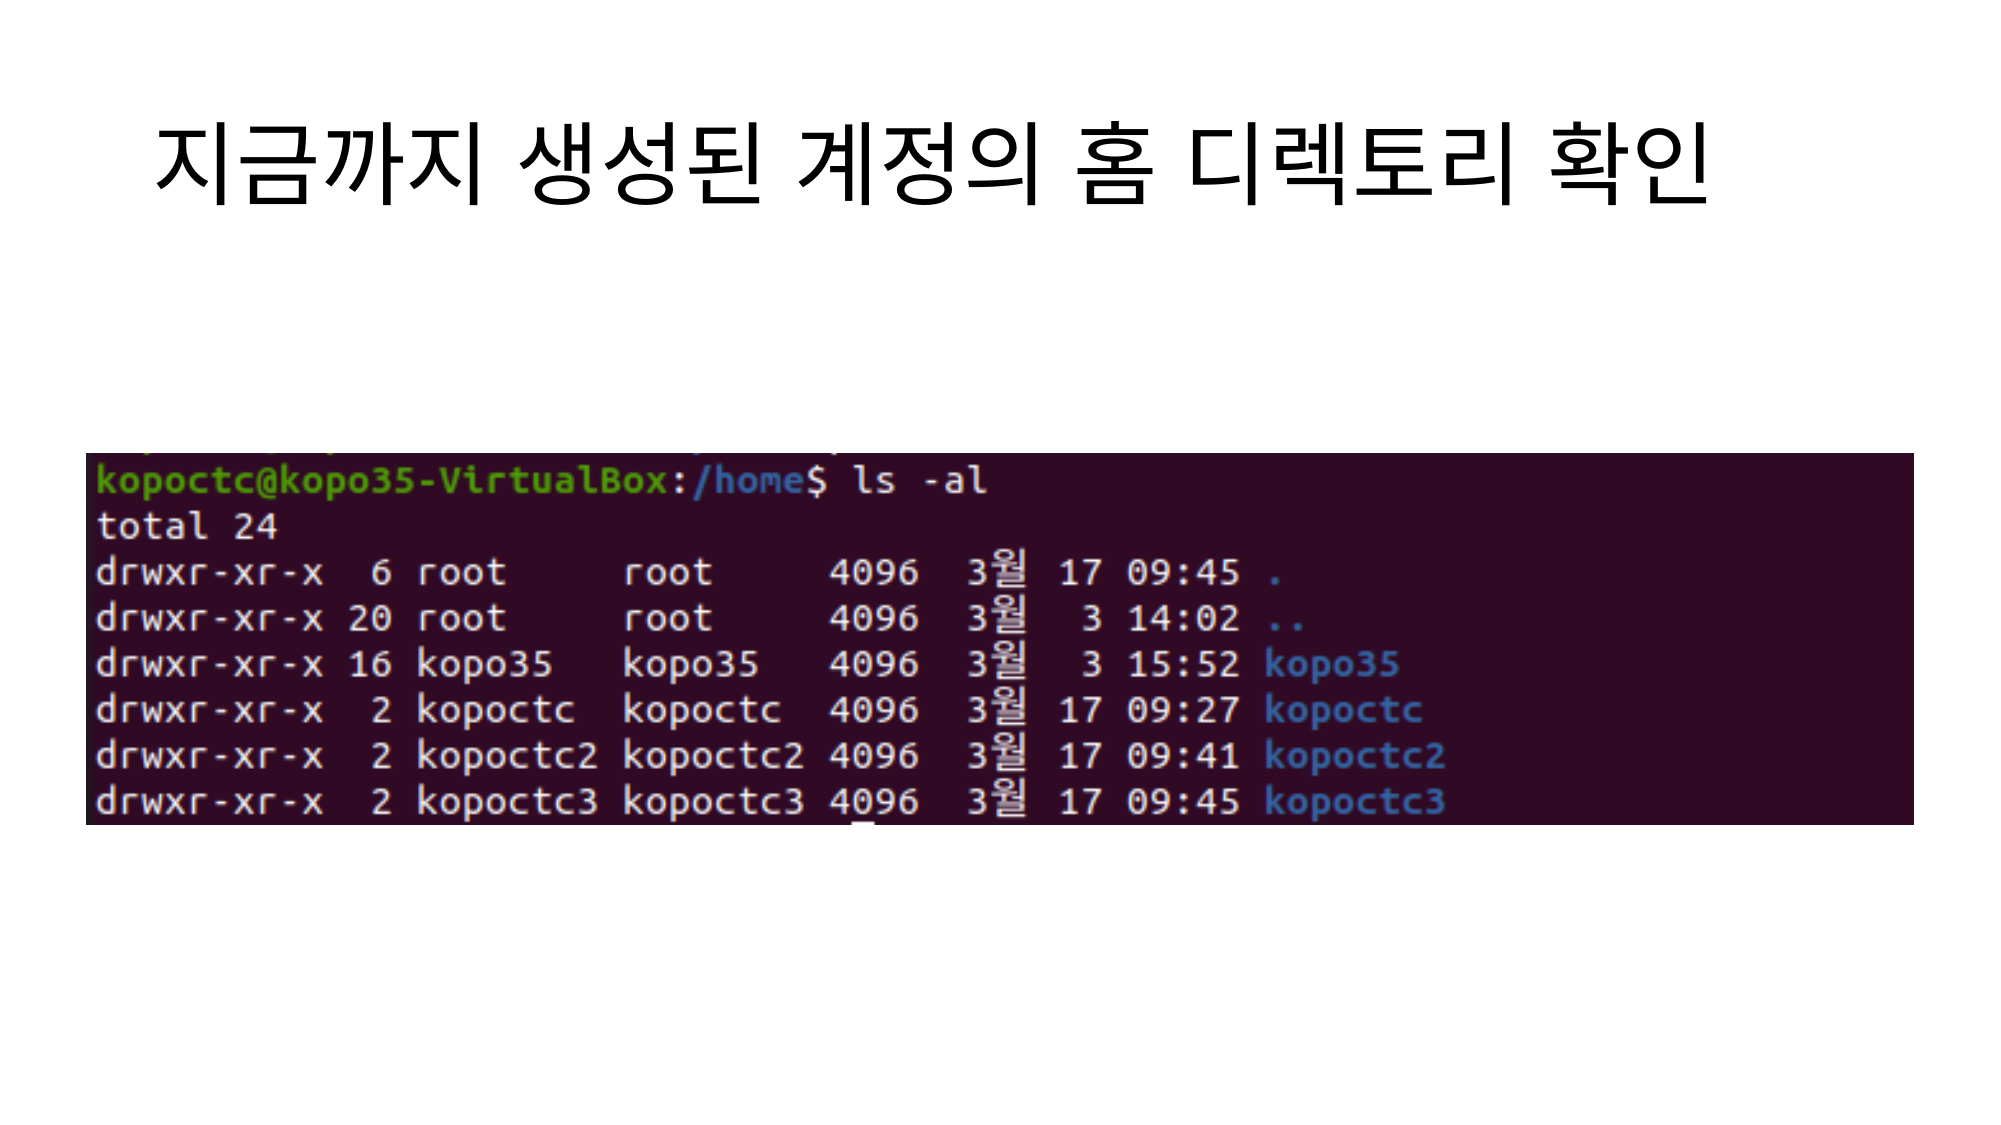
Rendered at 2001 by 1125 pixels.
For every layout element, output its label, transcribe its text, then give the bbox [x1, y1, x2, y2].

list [86, 453, 1914, 825]
title 지금까지 생성된 계정의 홈 디렉토리 확인 [137, 59, 1863, 278]
